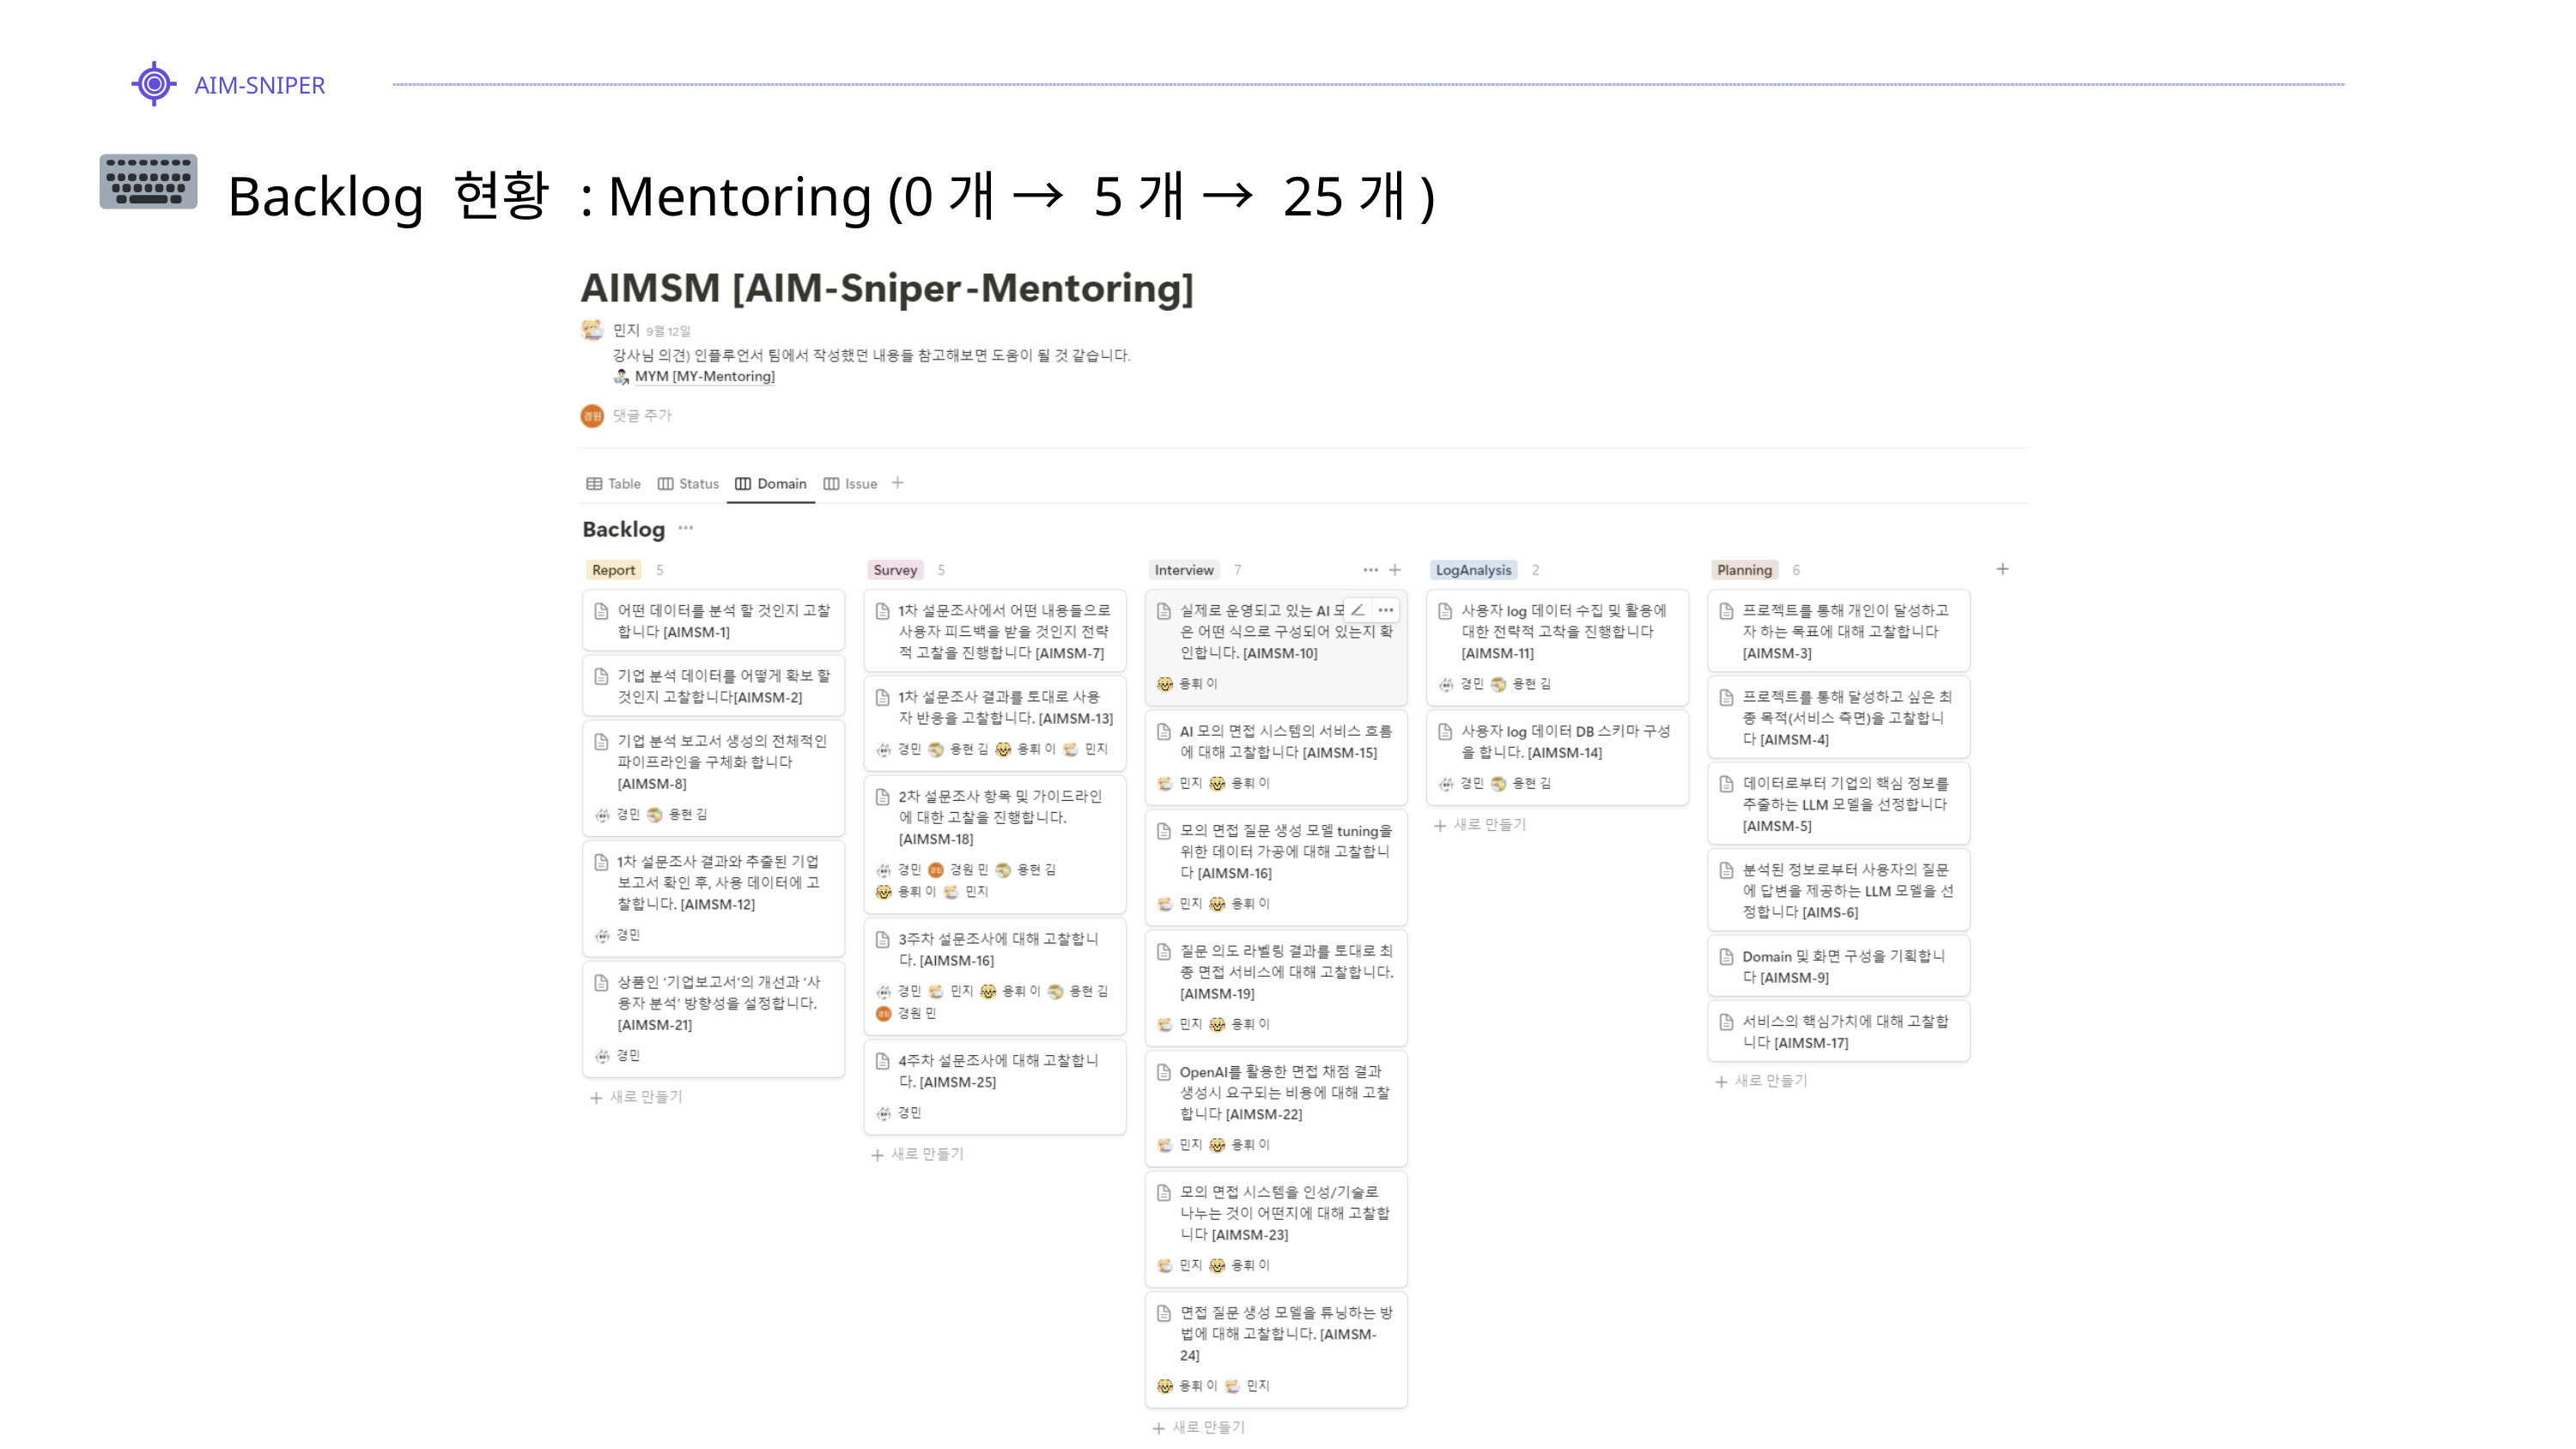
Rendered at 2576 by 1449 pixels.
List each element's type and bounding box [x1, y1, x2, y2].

text_box [87, 123, 2470, 227]
text_box [128, 58, 2346, 110]
picture [551, 246, 2029, 1444]
